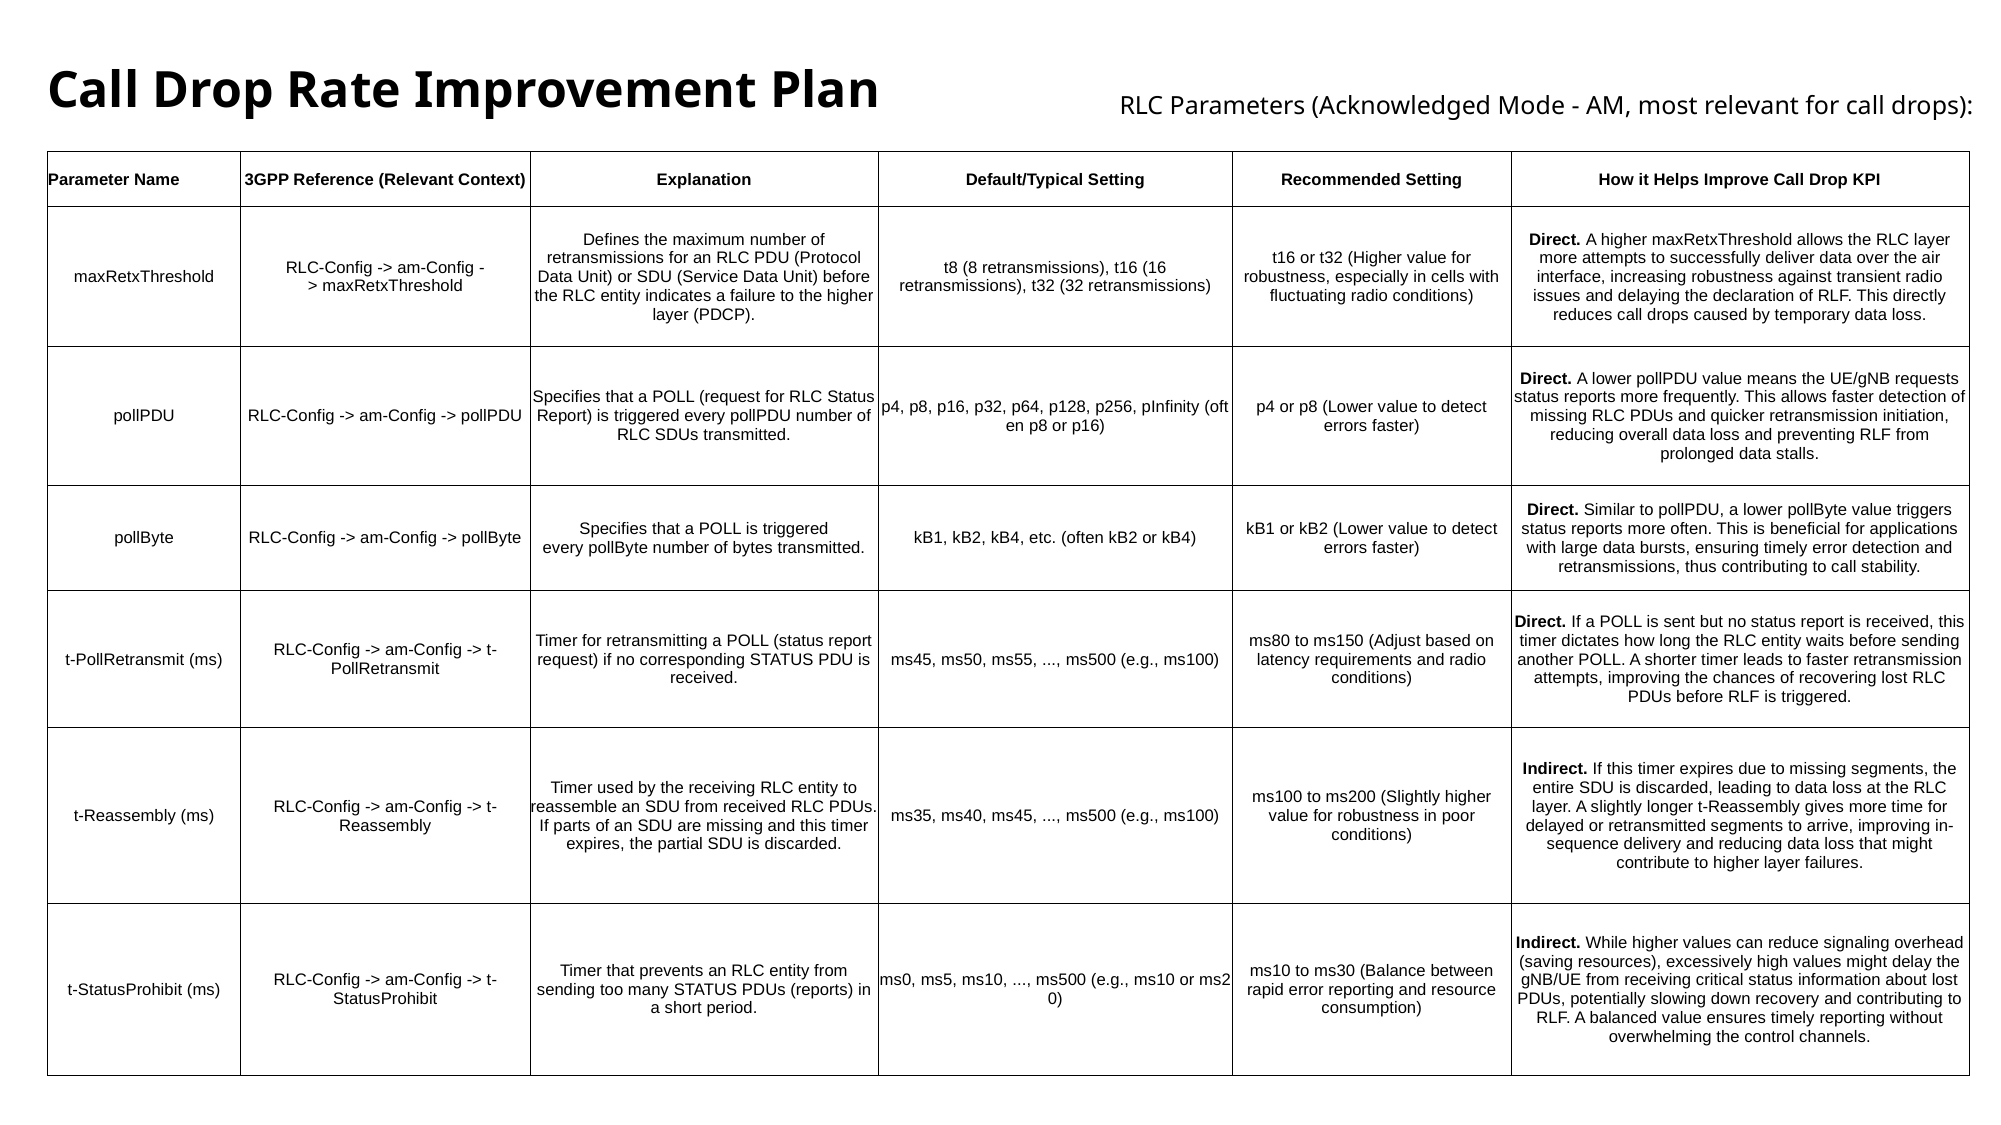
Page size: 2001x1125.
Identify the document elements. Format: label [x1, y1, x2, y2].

table_header [1233, 152, 1511, 206]
table_cell [531, 207, 878, 346]
table_cell [48, 486, 240, 590]
table_cell [879, 591, 1232, 727]
table_cell [1233, 728, 1511, 903]
table_cell [48, 728, 240, 903]
table_header [531, 152, 878, 206]
table_cell [531, 904, 878, 1075]
table_cell [531, 591, 878, 727]
table_cell [48, 591, 240, 727]
table_cell [241, 207, 530, 346]
table_cell [241, 728, 530, 903]
table_cell [1233, 591, 1511, 727]
table_cell [1512, 904, 1969, 1075]
table_cell [531, 728, 878, 903]
table_cell [48, 347, 240, 485]
table_cell [531, 347, 878, 485]
table_cell [1233, 486, 1511, 590]
table_cell [241, 486, 530, 590]
table_cell [879, 347, 1232, 485]
table_cell [241, 347, 530, 485]
text_box [32, 50, 1032, 125]
table_cell [48, 904, 240, 1075]
table_header [1512, 152, 1969, 206]
table_cell [48, 207, 240, 346]
table_cell [1233, 347, 1511, 485]
table_cell [1512, 591, 1969, 727]
table_cell [1512, 486, 1969, 590]
table_cell [531, 486, 878, 590]
table_cell [879, 486, 1232, 590]
table_header [241, 152, 530, 206]
table_cell [241, 904, 530, 1075]
table_cell [879, 207, 1232, 346]
table_header [48, 152, 240, 206]
table_cell [879, 728, 1232, 903]
table_header [879, 152, 1232, 206]
table_cell [241, 591, 530, 727]
table_cell [1512, 728, 1969, 903]
text_box [1047, 81, 2000, 127]
table_cell [1233, 904, 1511, 1075]
table_cell [1512, 207, 1969, 346]
table_cell [879, 904, 1232, 1075]
table_cell [1233, 207, 1511, 346]
table_cell [1512, 347, 1969, 485]
